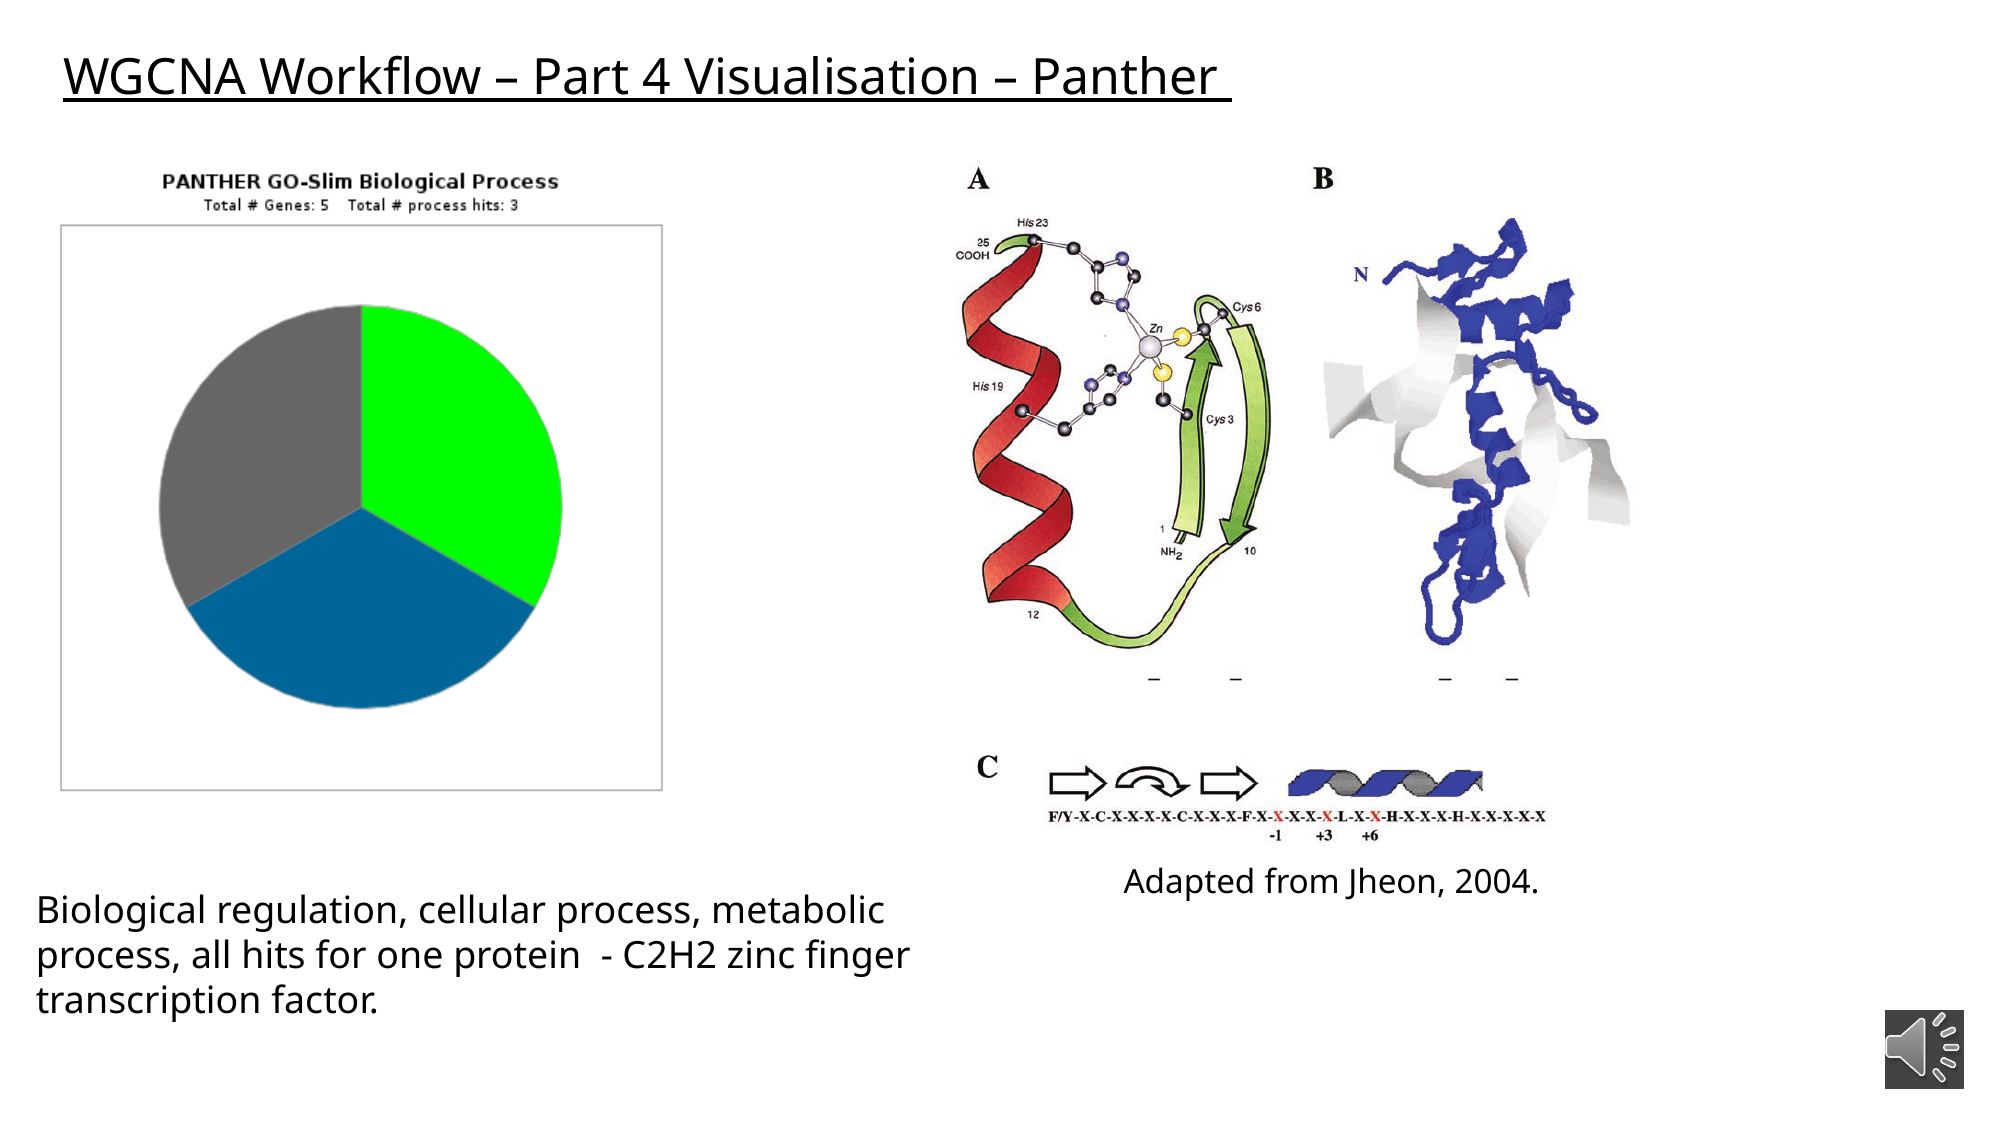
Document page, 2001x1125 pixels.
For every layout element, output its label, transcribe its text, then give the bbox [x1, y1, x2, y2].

picture [955, 151, 1634, 853]
text_box WGCNA Workflow – Part 4 Visualisation – Panther [48, 0, 1905, 177]
text_box Biological regulation, cellular process, metabolic process, all hits for one protein - C2H2 zinc finger transcription factor. [21, 878, 1040, 1029]
picture [48, 170, 674, 796]
picture [1884, 1009, 1965, 1090]
text_box Adapted from Jheon, 2004. [1100, 852, 2000, 908]
